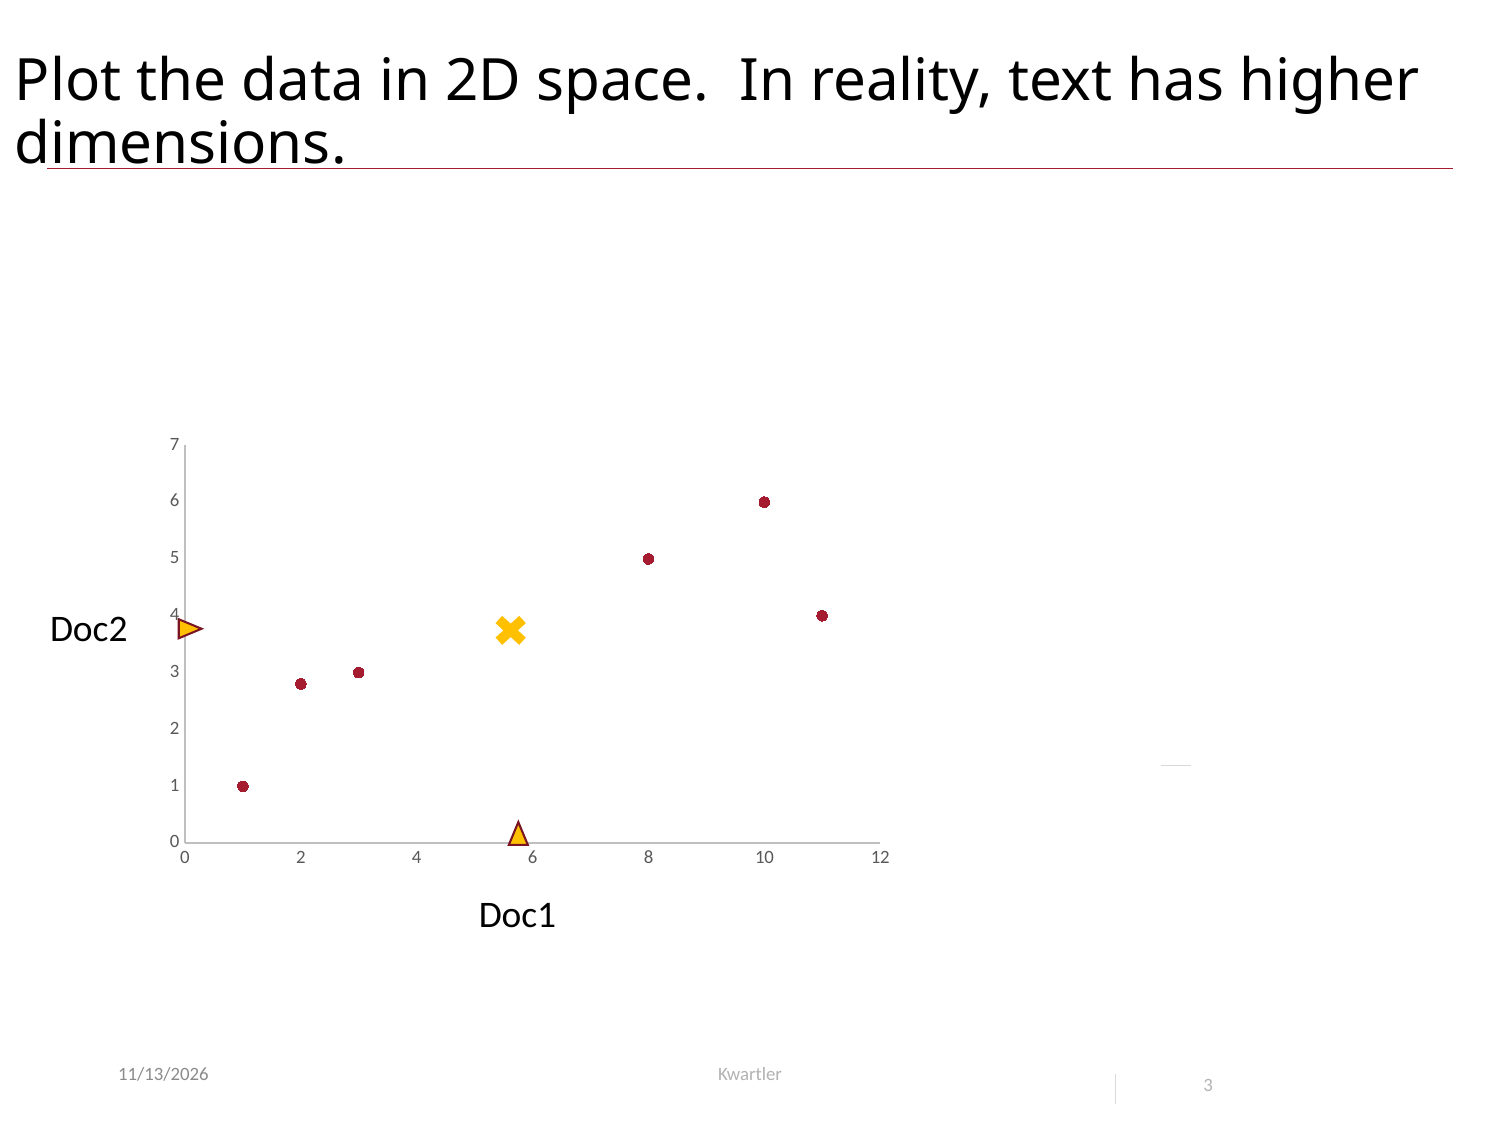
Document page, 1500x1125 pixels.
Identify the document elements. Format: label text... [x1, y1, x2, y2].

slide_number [103, 1042, 441, 1103]
text_box Doc2 [35, 596, 143, 657]
title Plot the data in 2D space. In reality, text has higher dimensions. [0, 42, 1500, 140]
footer Kwartler [496, 1042, 1004, 1103]
chart [154, 426, 905, 877]
text_box Doc1 [464, 882, 572, 943]
slide_number 3 [1188, 1042, 1330, 1103]
